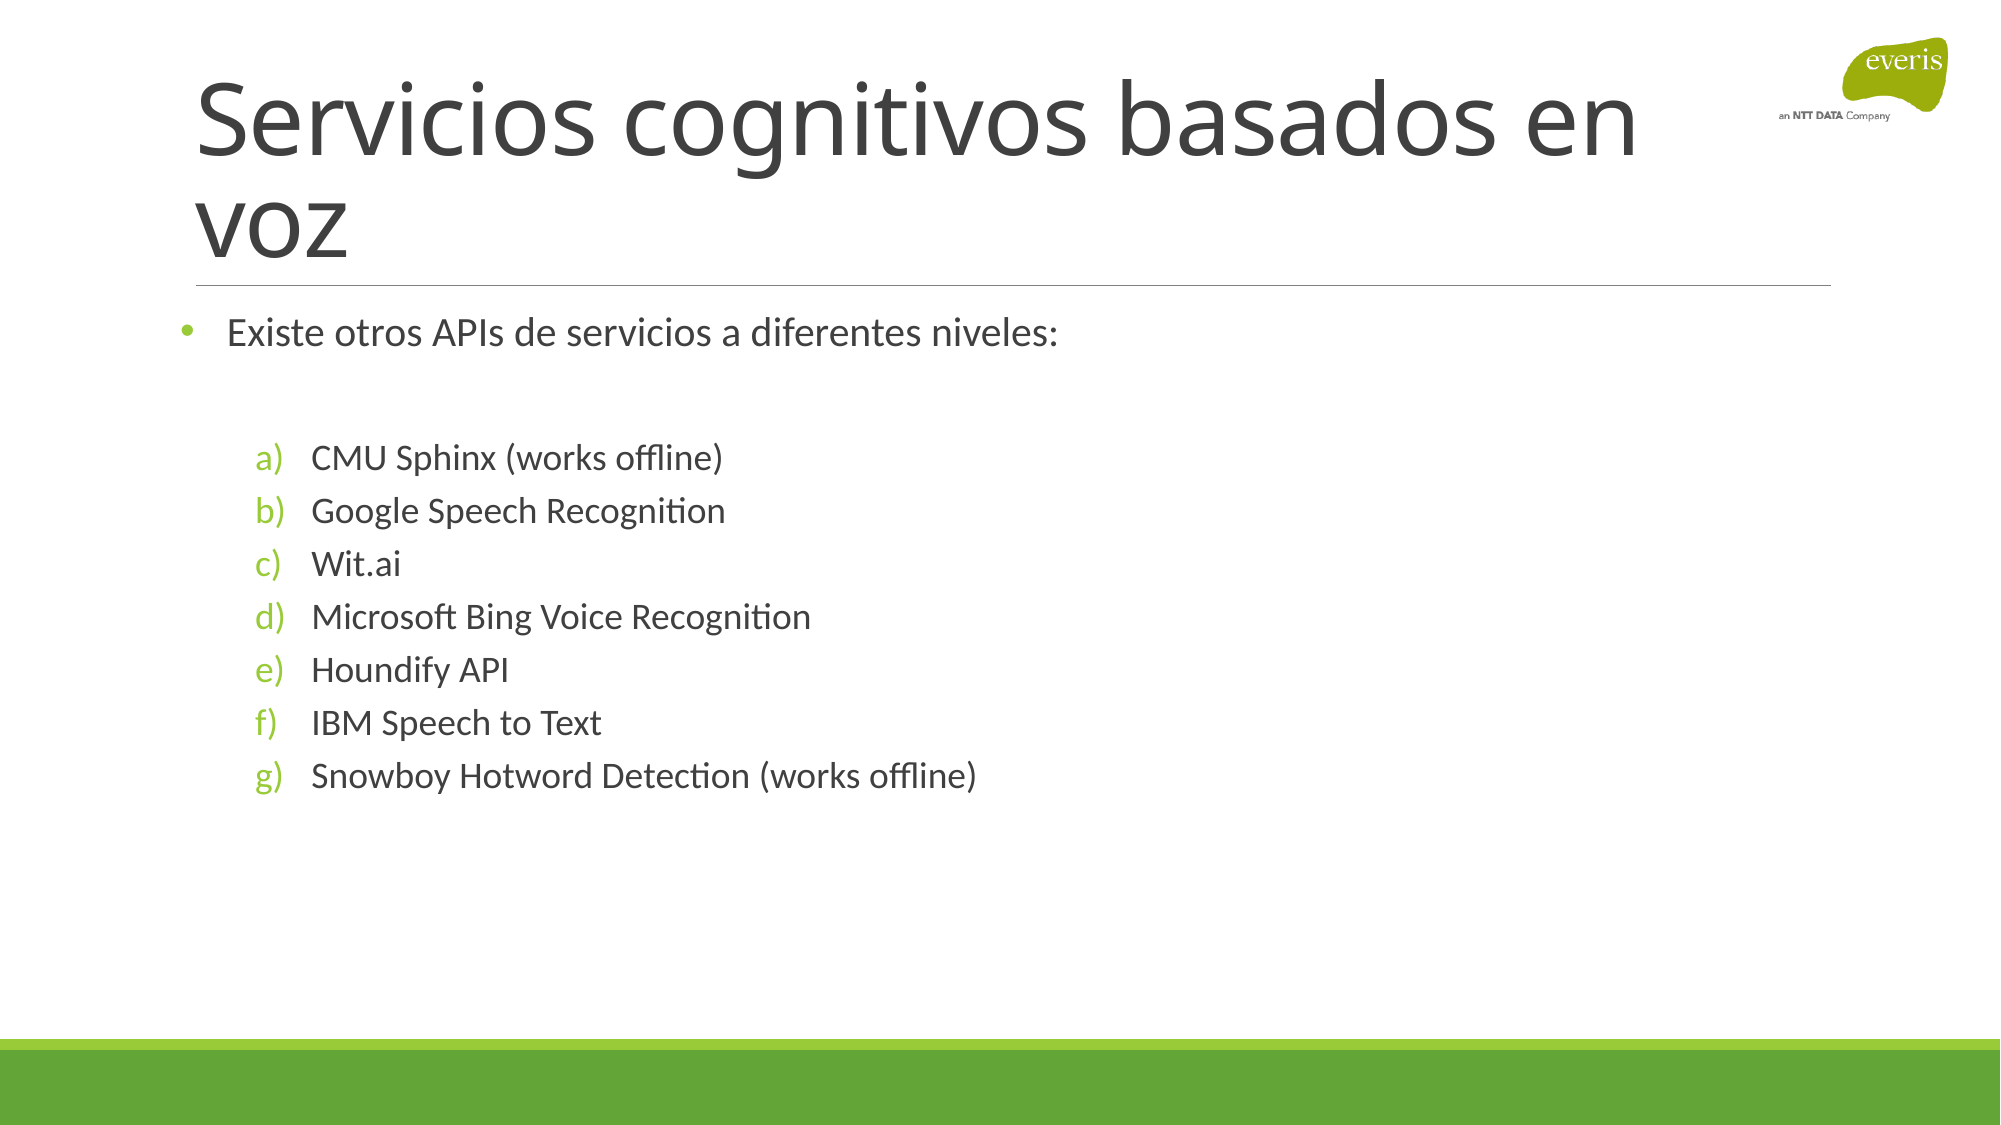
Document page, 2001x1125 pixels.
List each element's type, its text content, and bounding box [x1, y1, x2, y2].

title Servicios cognitivos basados en voz [180, 47, 1830, 285]
list Existe otros APIs de servicios a diferentes niveles: CMU Sphinx (works offline) Google Speech Recognition Wit.ai Microsoft Bing Voice Recognition Houndify API IBM Speech to Text Snowboy Hotword Detection (works offline) [180, 302, 1830, 963]
picture [1771, 33, 1956, 125]
